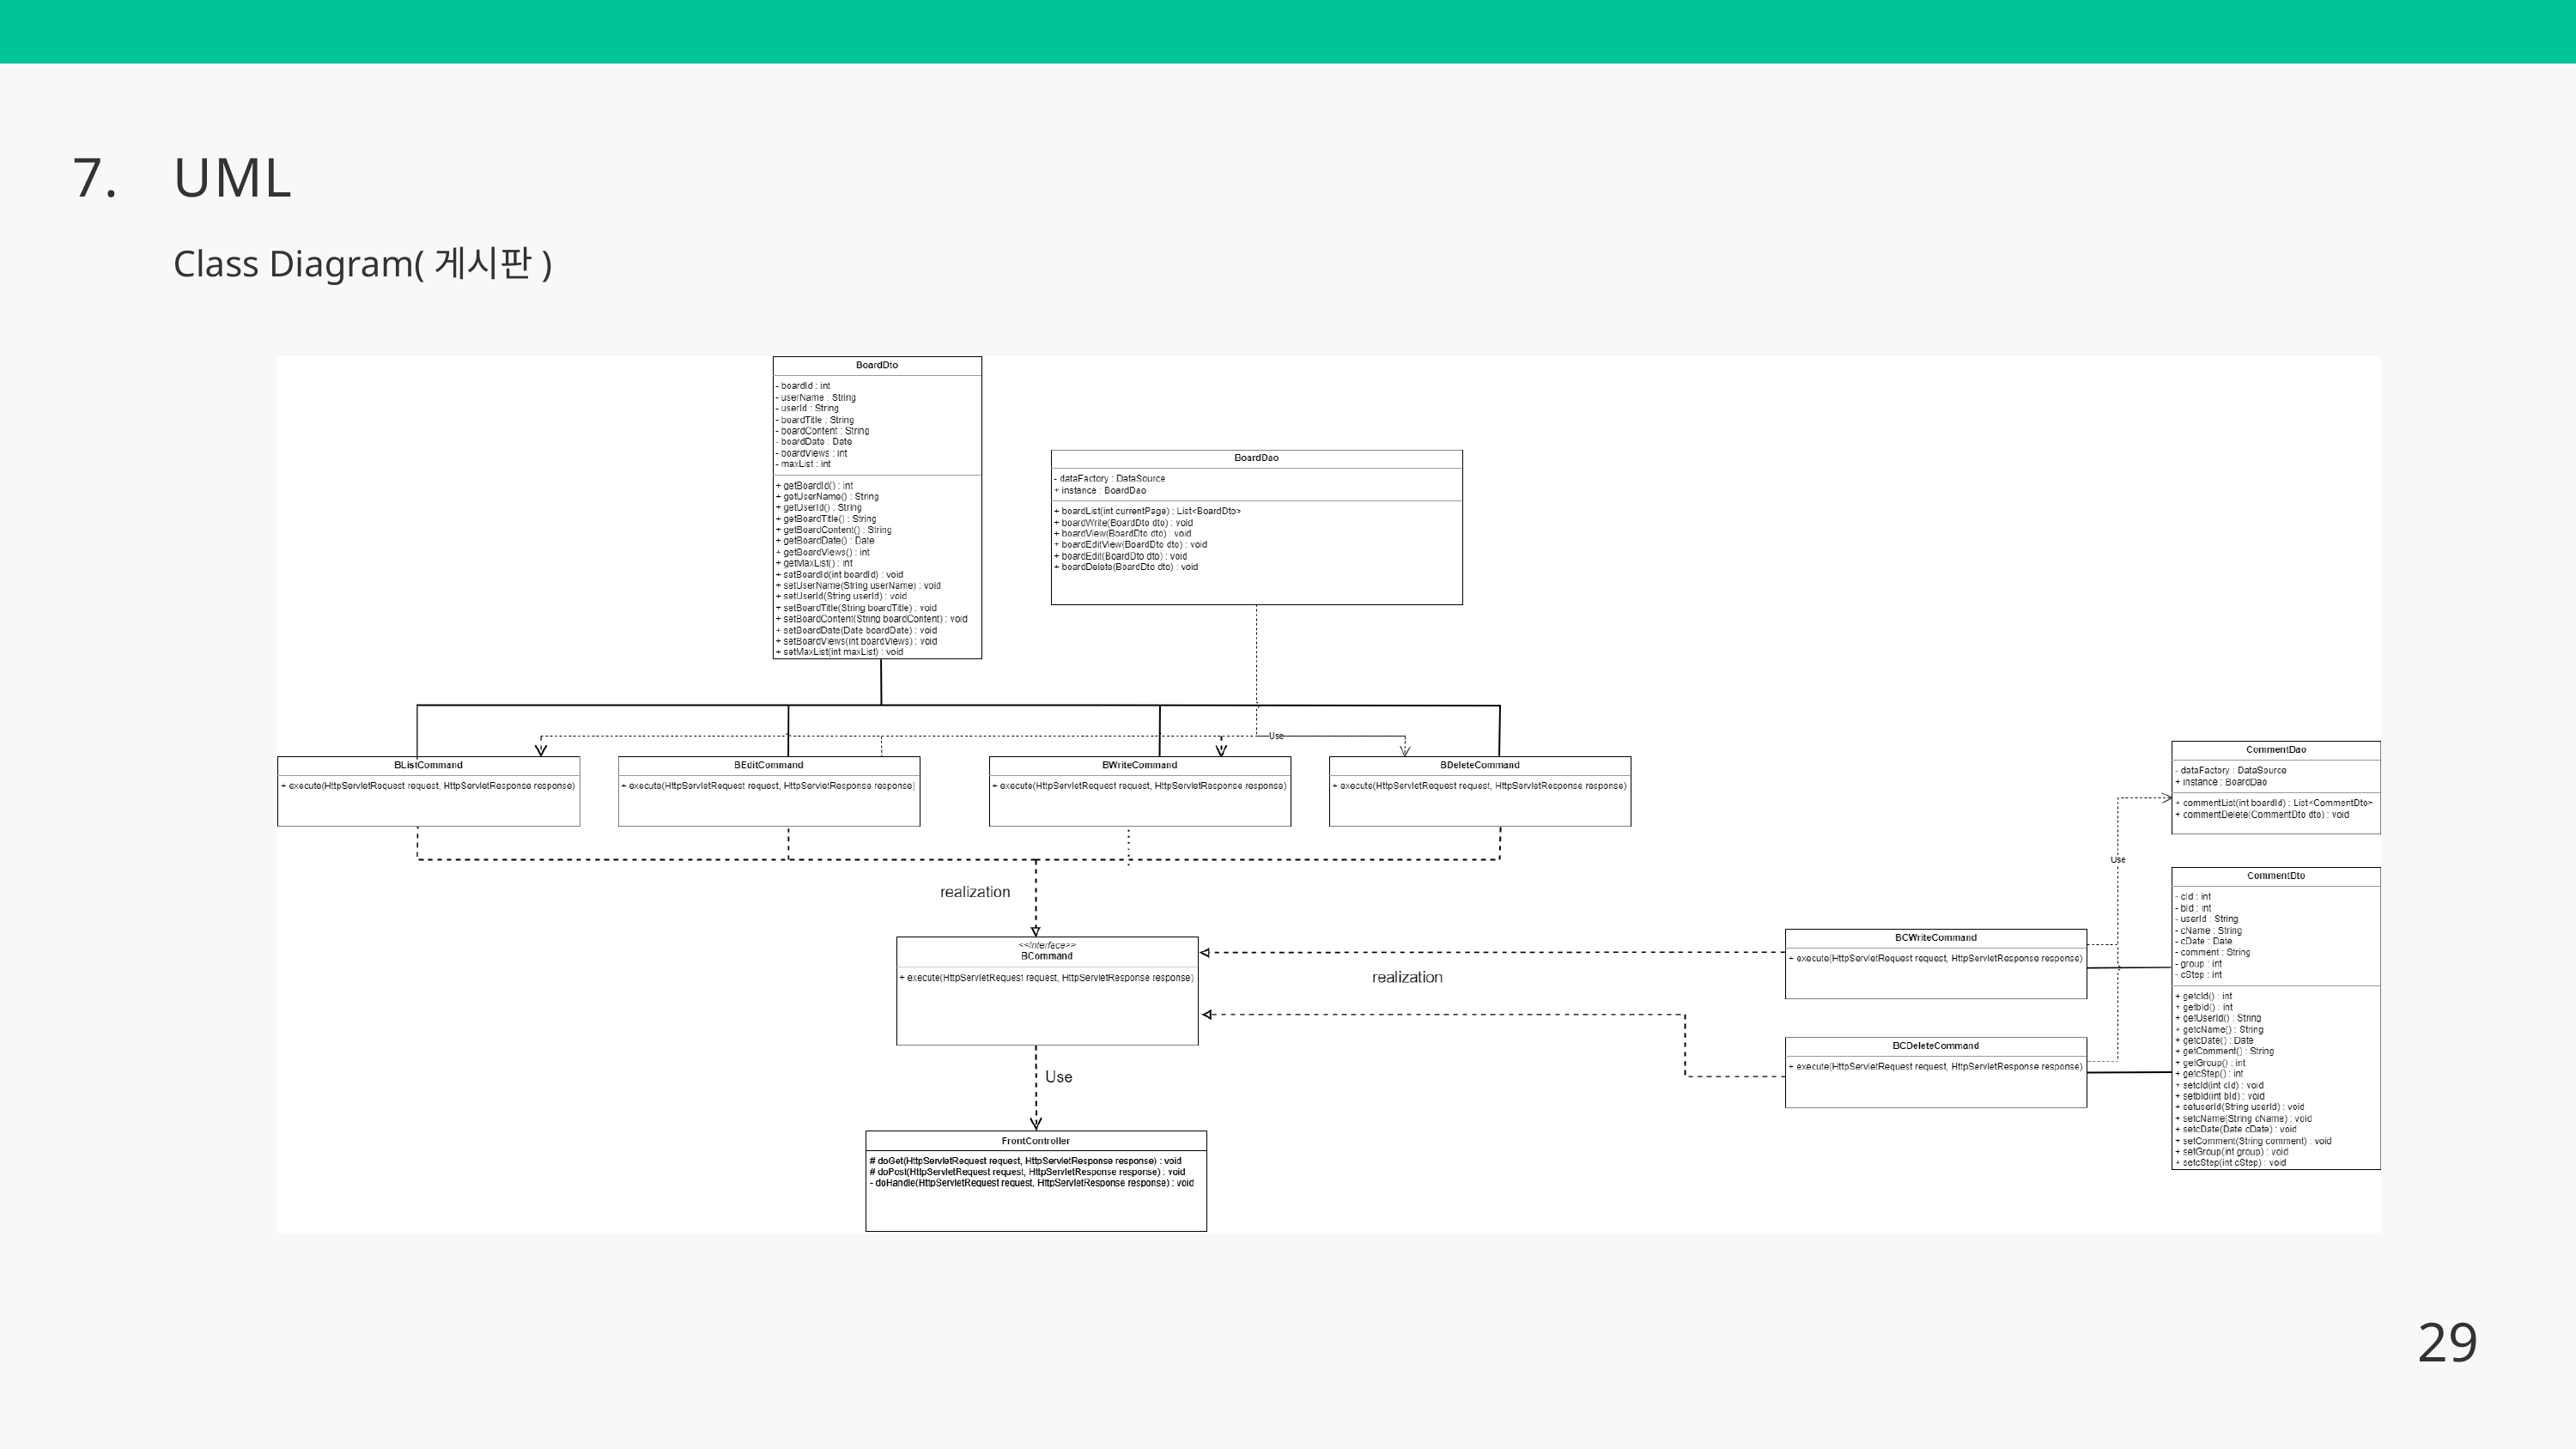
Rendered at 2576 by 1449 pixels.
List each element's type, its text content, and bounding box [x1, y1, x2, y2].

text_box Class Diagram(게시판) [173, 227, 1258, 284]
text_box UML [173, 143, 1666, 209]
text_box 7. [46, 143, 145, 209]
text_box 29 [2383, 1286, 2480, 1373]
picture [277, 356, 2382, 1234]
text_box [0, 0, 2576, 64]
